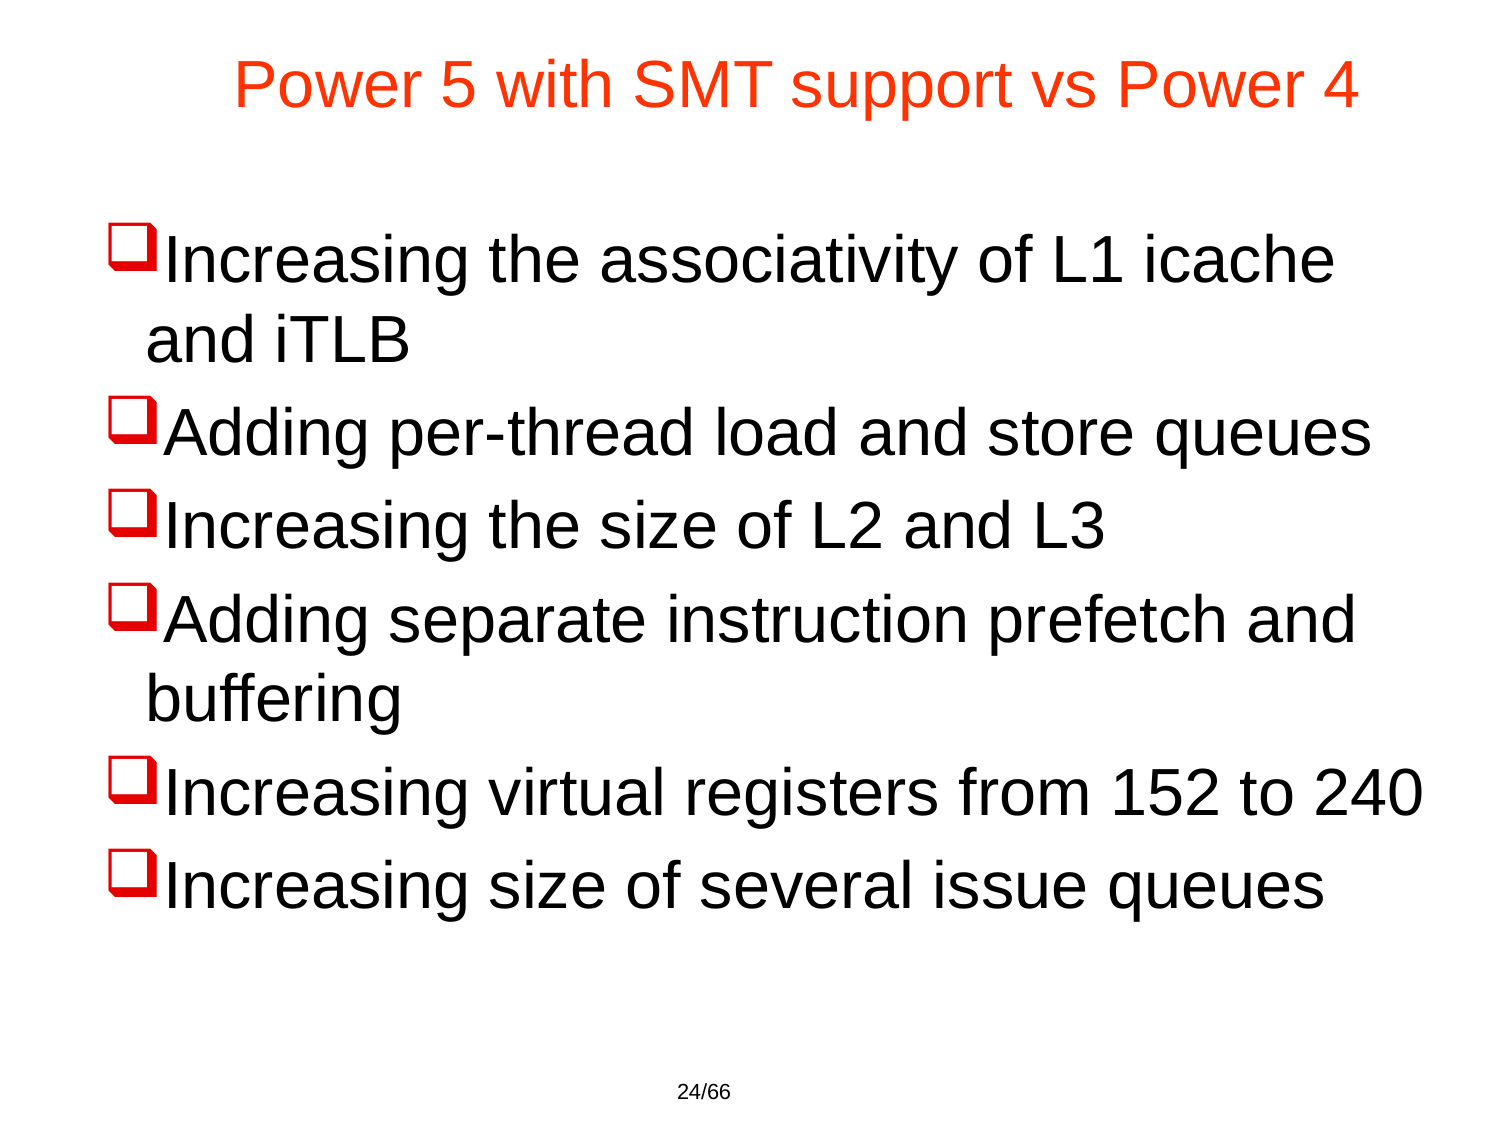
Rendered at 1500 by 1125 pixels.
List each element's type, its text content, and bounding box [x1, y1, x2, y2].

title Power 5 with SMT support vs Power 4 [218, 0, 1459, 161]
list Increasing the associativity of L1 icache and iTLB Adding per-thread load and store queues Increasing the size of L2 and L3 Adding separate instruction prefetch and buffering Increasing virtual registers from 152 to 240 Increasing size of several issue queues [88, 208, 1444, 977]
